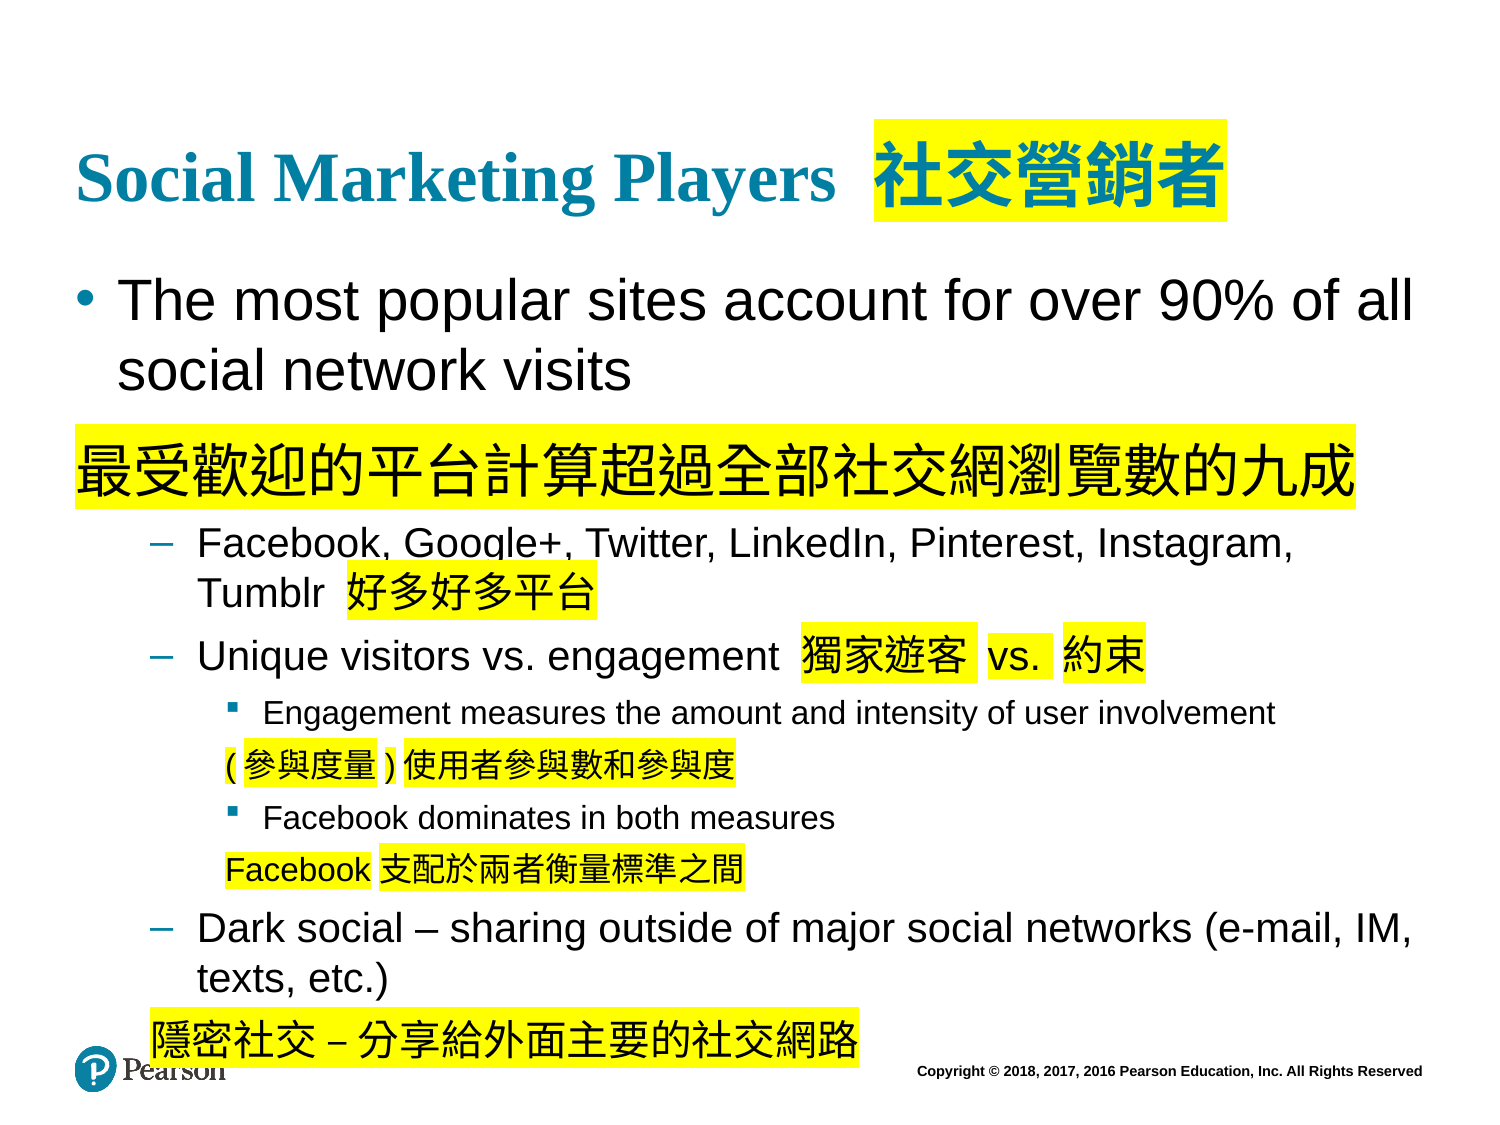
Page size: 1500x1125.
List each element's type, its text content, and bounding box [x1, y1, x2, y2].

list The most popular sites account for over 90% of all social network visits 最受歡迎的平台計算超過全部社交網瀏覽數的九成 Facebook, Google+, Twitter, LinkedIn, Pinterest, Instagram, Tumblr 好多好多平台 Unique visitors vs. engagement 獨家遊客 vs. 約束 Engagement measures the amount and intensity of user involvement (參與度量)使用者參與數和參與度 Facebook dominates in both measures Facebook支配於兩者衡量標準之間 Dark social – sharing outside of major social networks (e-mail, IM, texts, etc.) 隱密社交 – 分享給外面主要的社交網路 [75, 262, 1425, 1005]
title Social Marketing Players 社交營銷者 [75, 35, 1425, 216]
